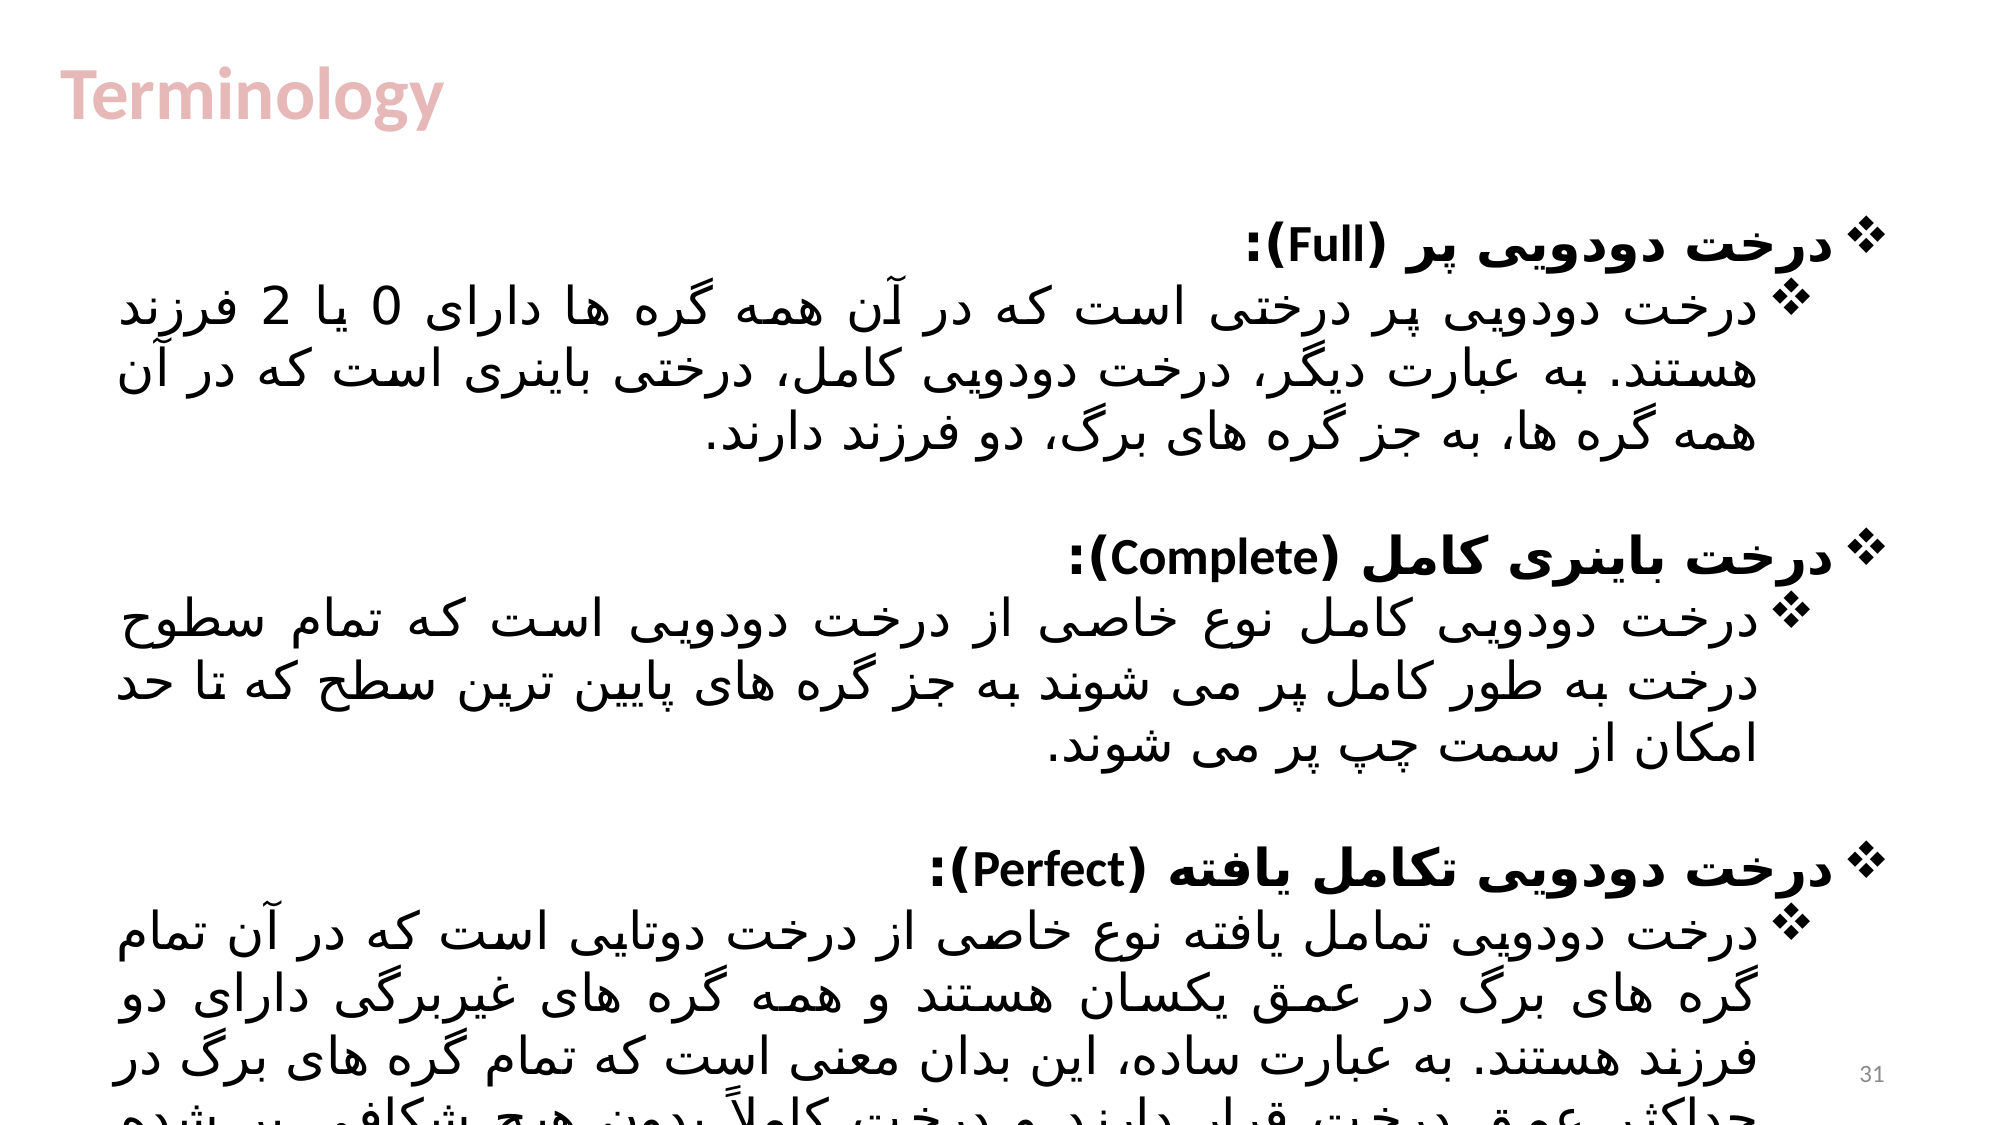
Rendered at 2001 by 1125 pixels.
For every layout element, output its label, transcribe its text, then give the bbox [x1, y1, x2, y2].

text_box درخت دودویی پر (Full): درخت دودویی پر درختی است که در آن همه گره ها دارای 0 یا 2 فرزند هستند. به عبارت دیگر، درخت دودویی کامل، درختی باینری است که در آن همه گره ها، به جز گره های برگ، دو فرزند دارند. درخت باینری کامل (Complete): درخت دودویی کامل نوع خاصی از درخت دودویی است که تمام سطوح درخت به طور کامل پر می شوند به جز گره های پایین ترین سطح که تا حد امکان از سمت چپ پر می شوند. درخت دودویی تکامل یافته (Perfect): درخت دودویی تمامل یافته نوع خاصی از درخت دوتایی است که در آن تمام گره های برگ در عمق یکسان هستند و همه گره های غیربرگی دارای دو فرزند هستند. به عبارت ساده، این بدان معنی است که تمام گره های برگ در حداکثر عمق درخت قرار دارند و درخت کاملاً بدون هیچ شکافی پر شده است. [99, 202, 1906, 1125]
text_box Terminology [45, 37, 571, 143]
slide_number 31 [1433, 1042, 1900, 1103]
